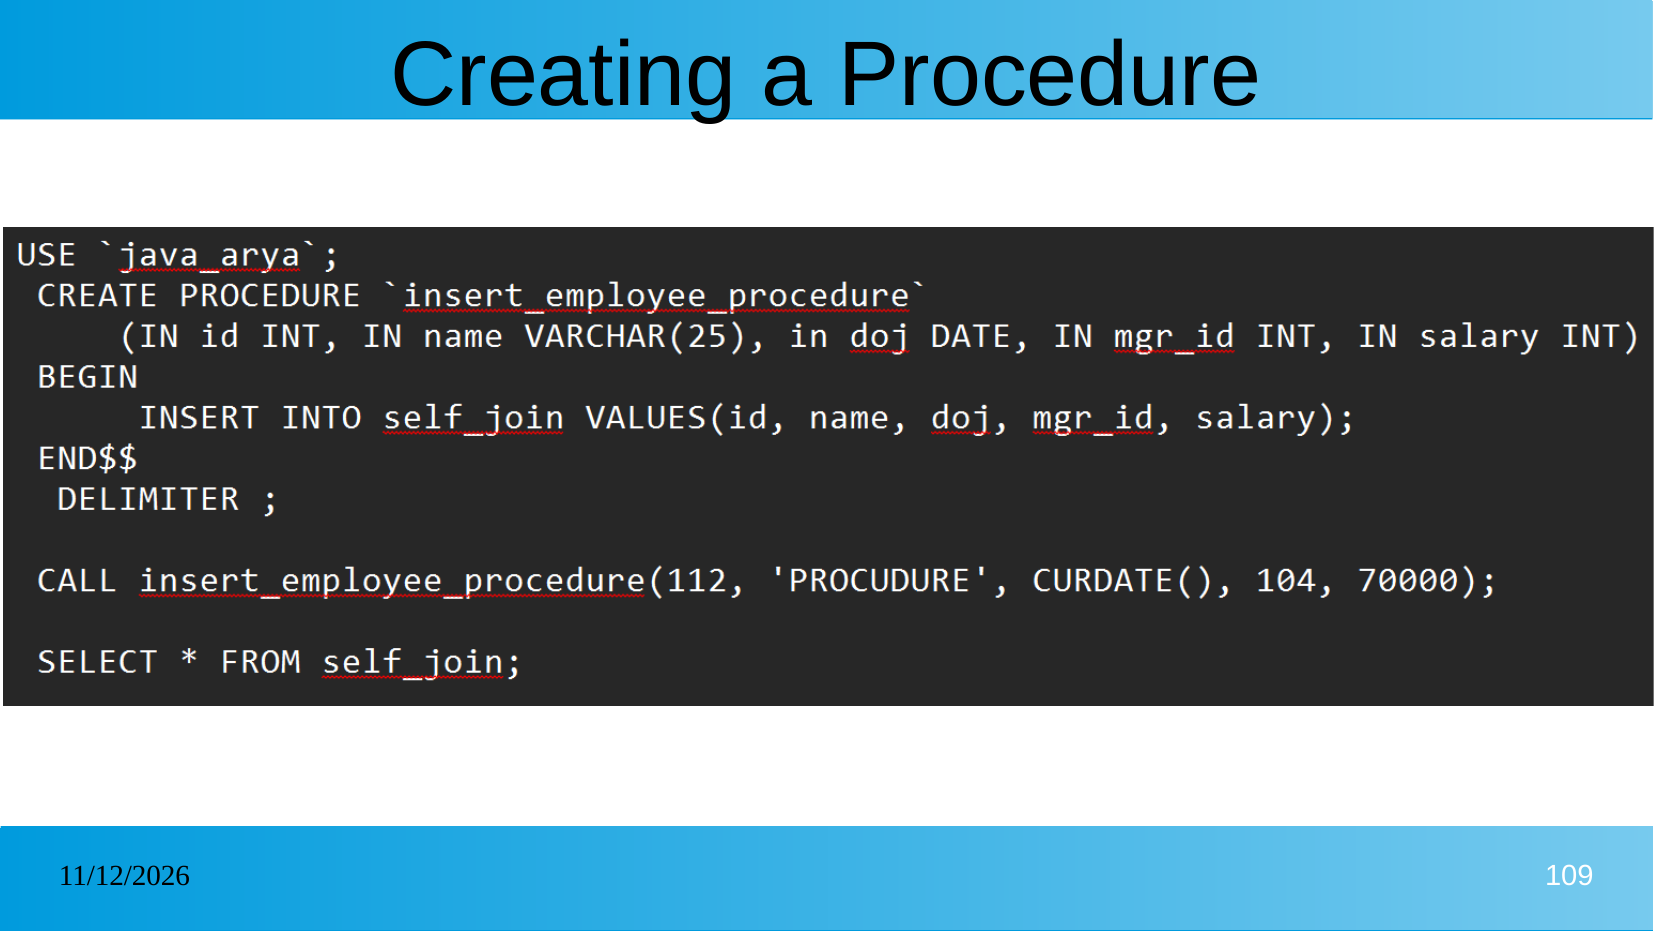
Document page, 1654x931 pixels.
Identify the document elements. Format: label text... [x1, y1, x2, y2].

slide_number 174 [718, 108, 729, 117]
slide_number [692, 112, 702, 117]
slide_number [59, 856, 443, 915]
title Creating a Procedure [59, 29, 1594, 108]
slide_number 109 [1210, 856, 1594, 915]
picture [3, 227, 1654, 706]
